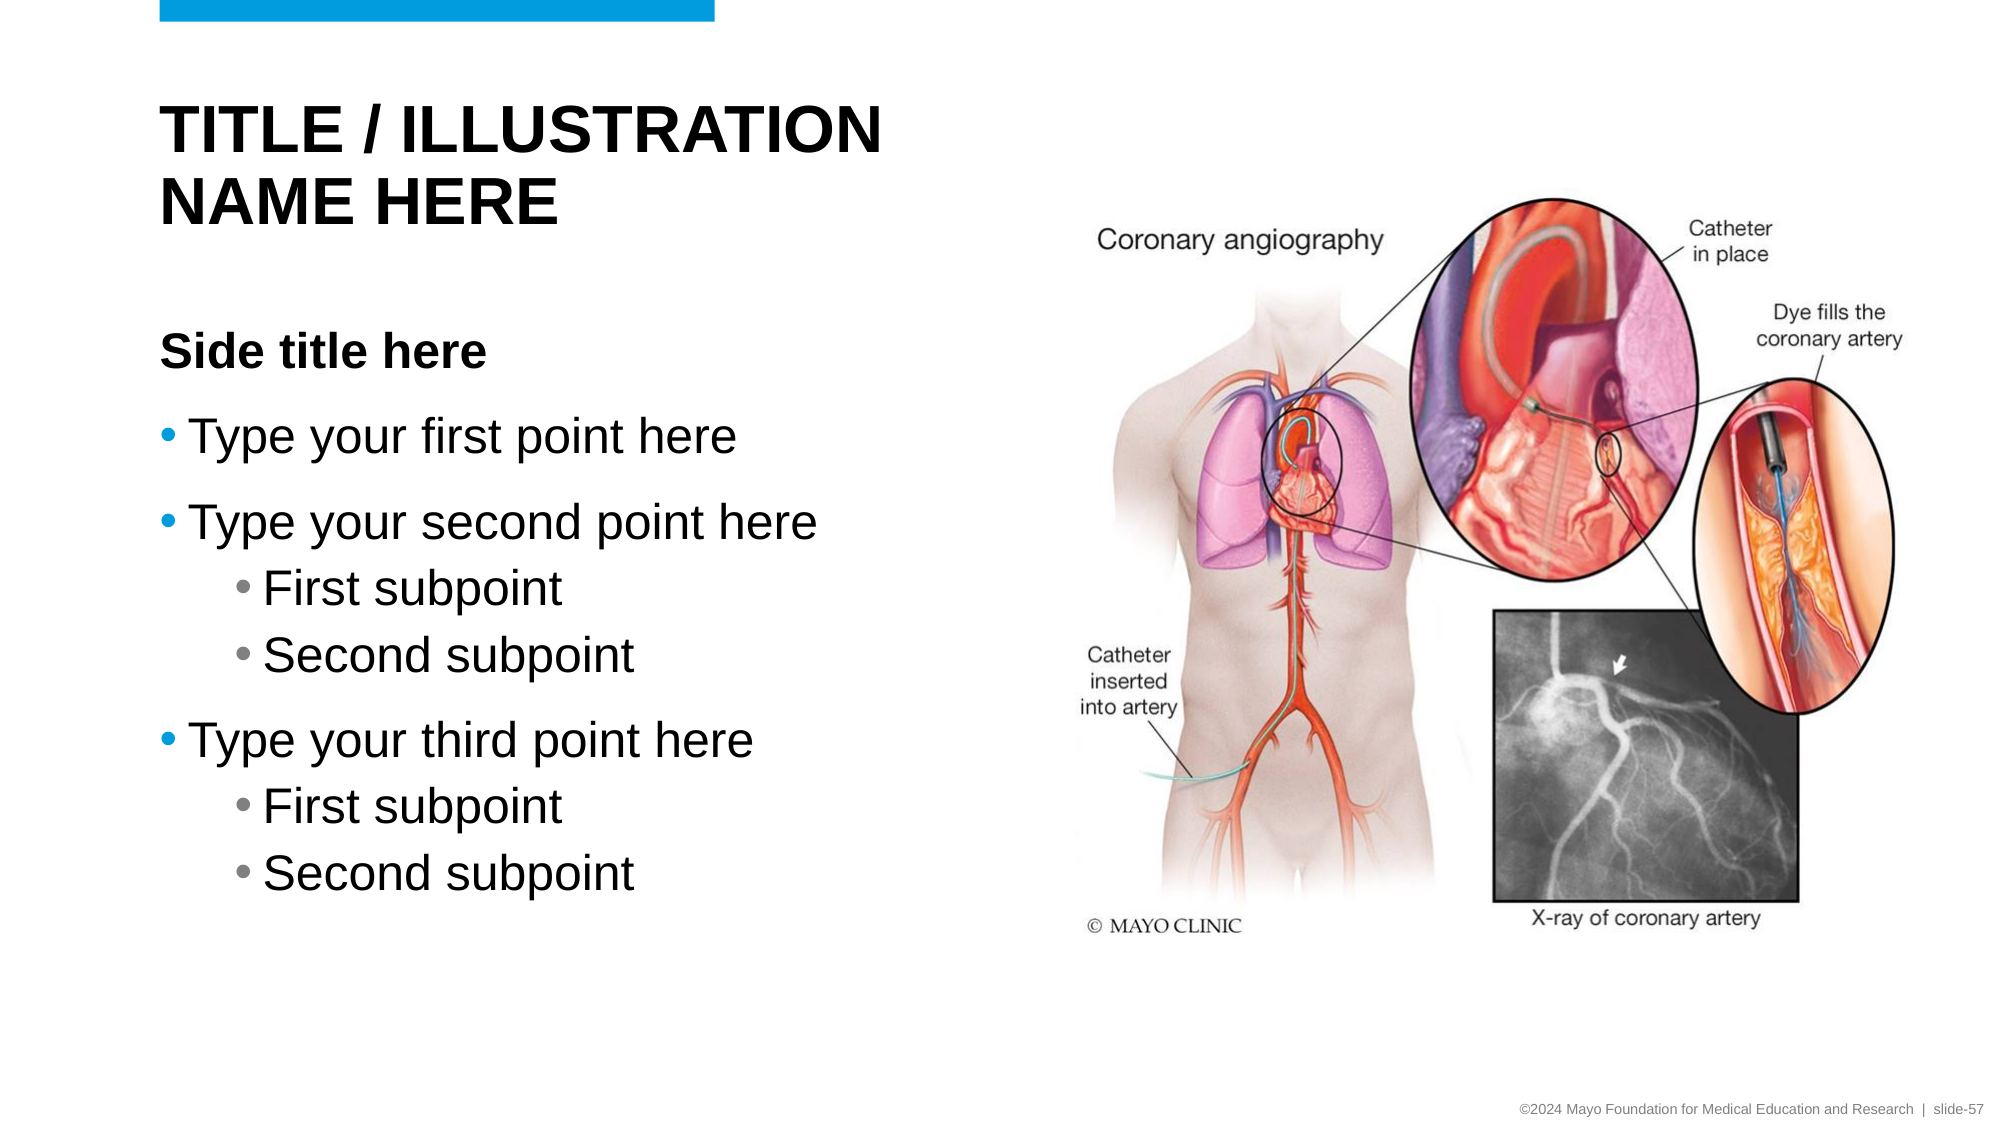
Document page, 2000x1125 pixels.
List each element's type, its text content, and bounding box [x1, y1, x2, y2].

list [1067, 172, 1932, 953]
list Side title here Type your first point here Type your second point here First subpoint Second subpoint Type your third point here First subpoint Second subpoint [159, 325, 943, 980]
title TITLE / ILLUSTRATION NAME HERE [159, 87, 943, 249]
